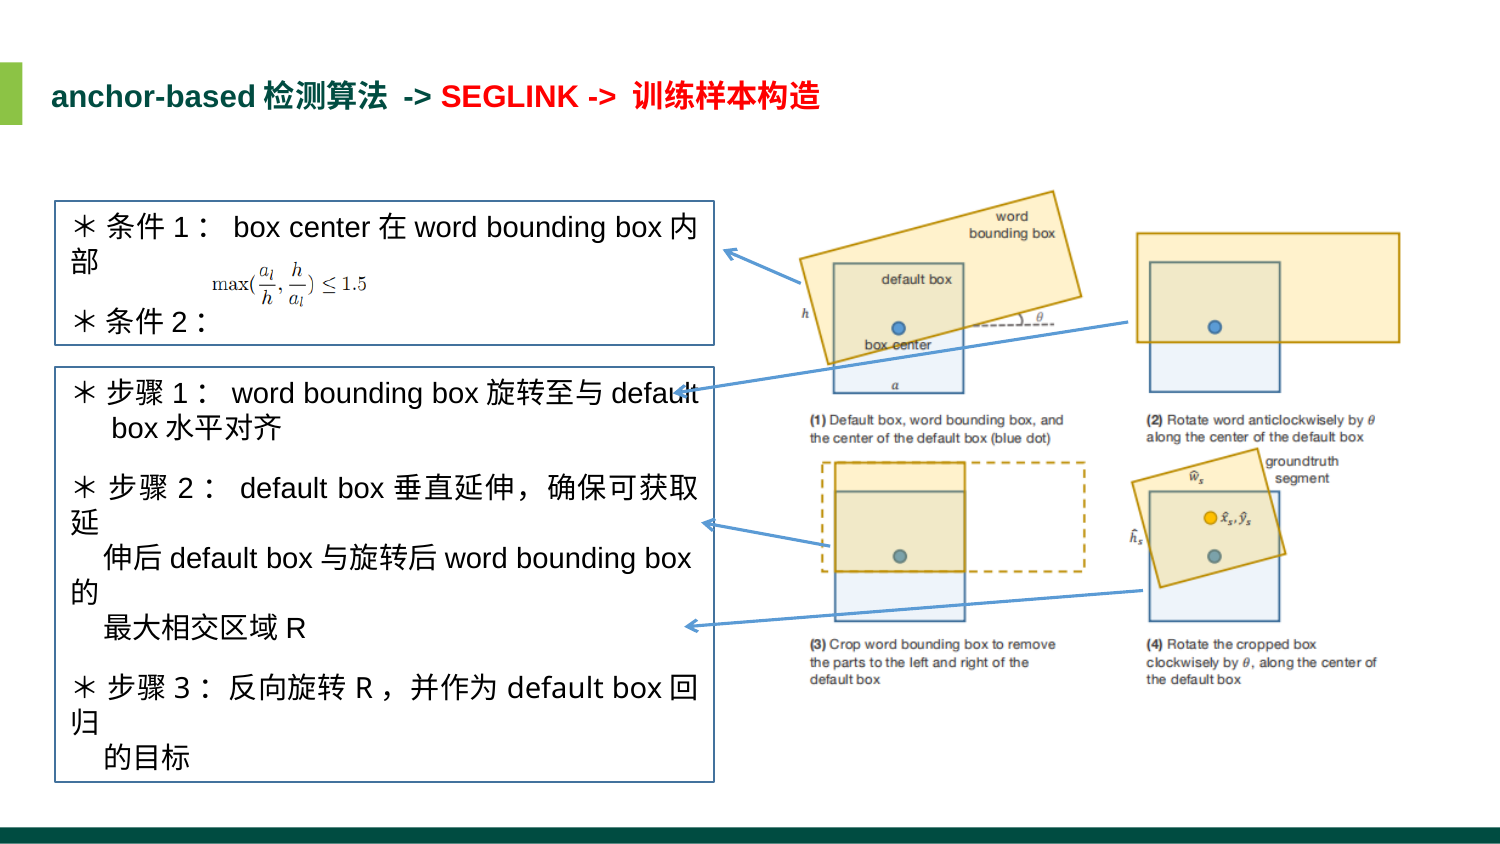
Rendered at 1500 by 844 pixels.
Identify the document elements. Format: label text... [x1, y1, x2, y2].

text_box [701, 522, 831, 547]
text_box ＊ 条件1：box center在word bounding box内部 ＊ 条件2： [55, 200, 714, 346]
picture [208, 260, 371, 307]
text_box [684, 590, 1143, 627]
text_box [0, 61, 23, 126]
picture [787, 187, 1409, 695]
text_box ＊ 步骤1：word bounding box旋转至与default box水平对齐 ＊ 步骤2：default box垂直延伸，确保可获取延 伸后default box与旋转后word bounding box的 最大相交区域R ＊ 步骤3：反向旋转R，并作为default box回归 的目标 [55, 367, 714, 782]
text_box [672, 321, 1129, 394]
text_box anchor-based检测算法 -> SEGLINK -> 训练样本构造 [36, 69, 920, 122]
text_box [0, 826, 1500, 844]
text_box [722, 249, 801, 284]
